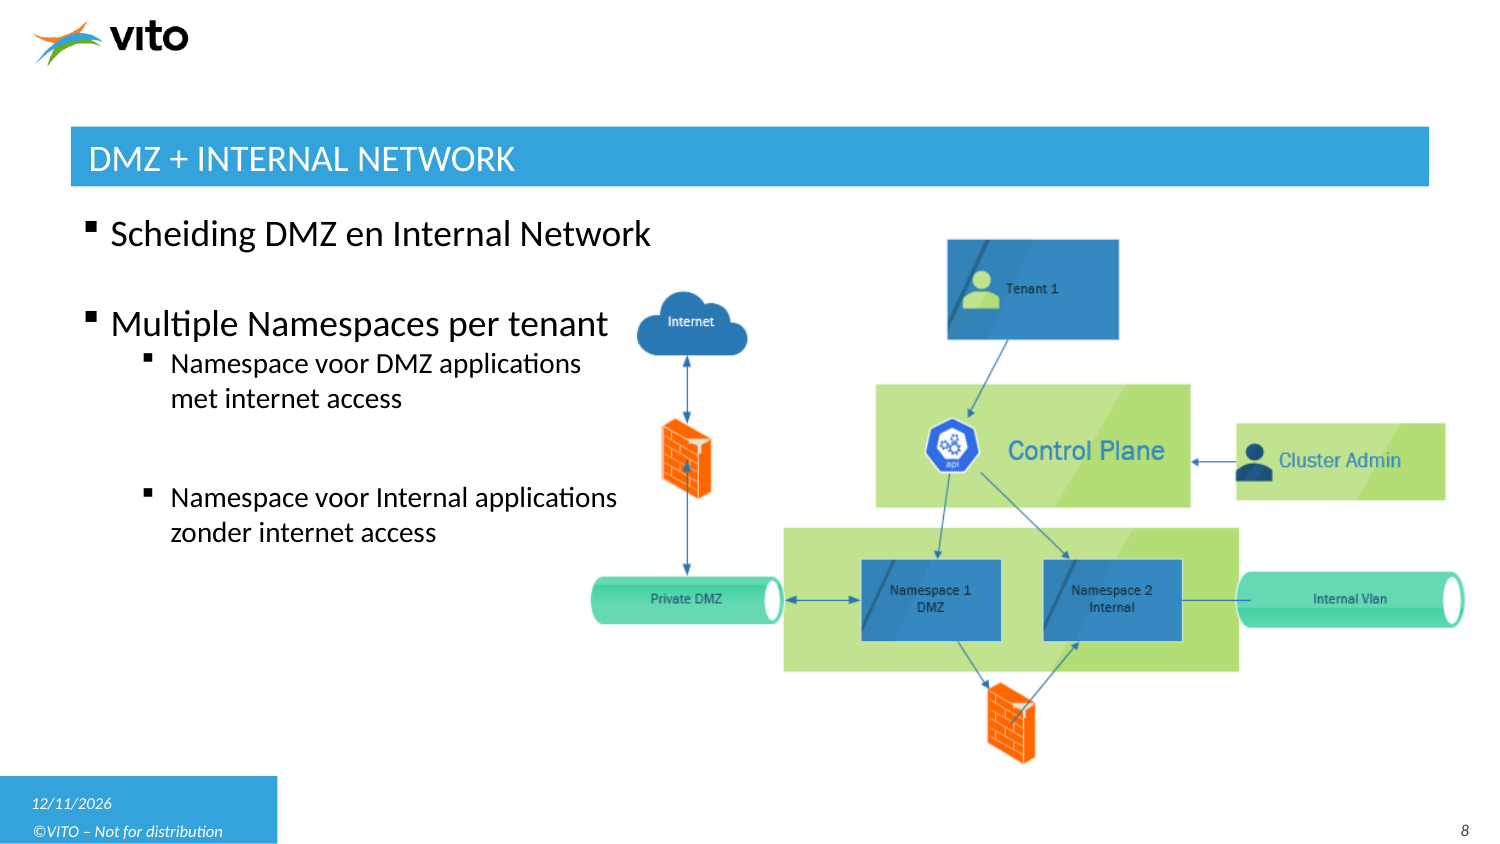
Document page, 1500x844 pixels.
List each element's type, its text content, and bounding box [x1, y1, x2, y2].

title DMZ + internal network [70, 126, 1430, 187]
picture [0, 0, 219, 82]
footer ©VITO – Not for distribution [17, 815, 266, 844]
list Scheiding DMZ en Internal Network Multiple Namespaces per tenant Namespace voor DMZ applications met internet access Namespace voor Internal applications zonder internet access [64, 197, 1436, 535]
slide_number 8 [1399, 814, 1484, 844]
picture [573, 218, 1484, 786]
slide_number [16, 788, 160, 818]
